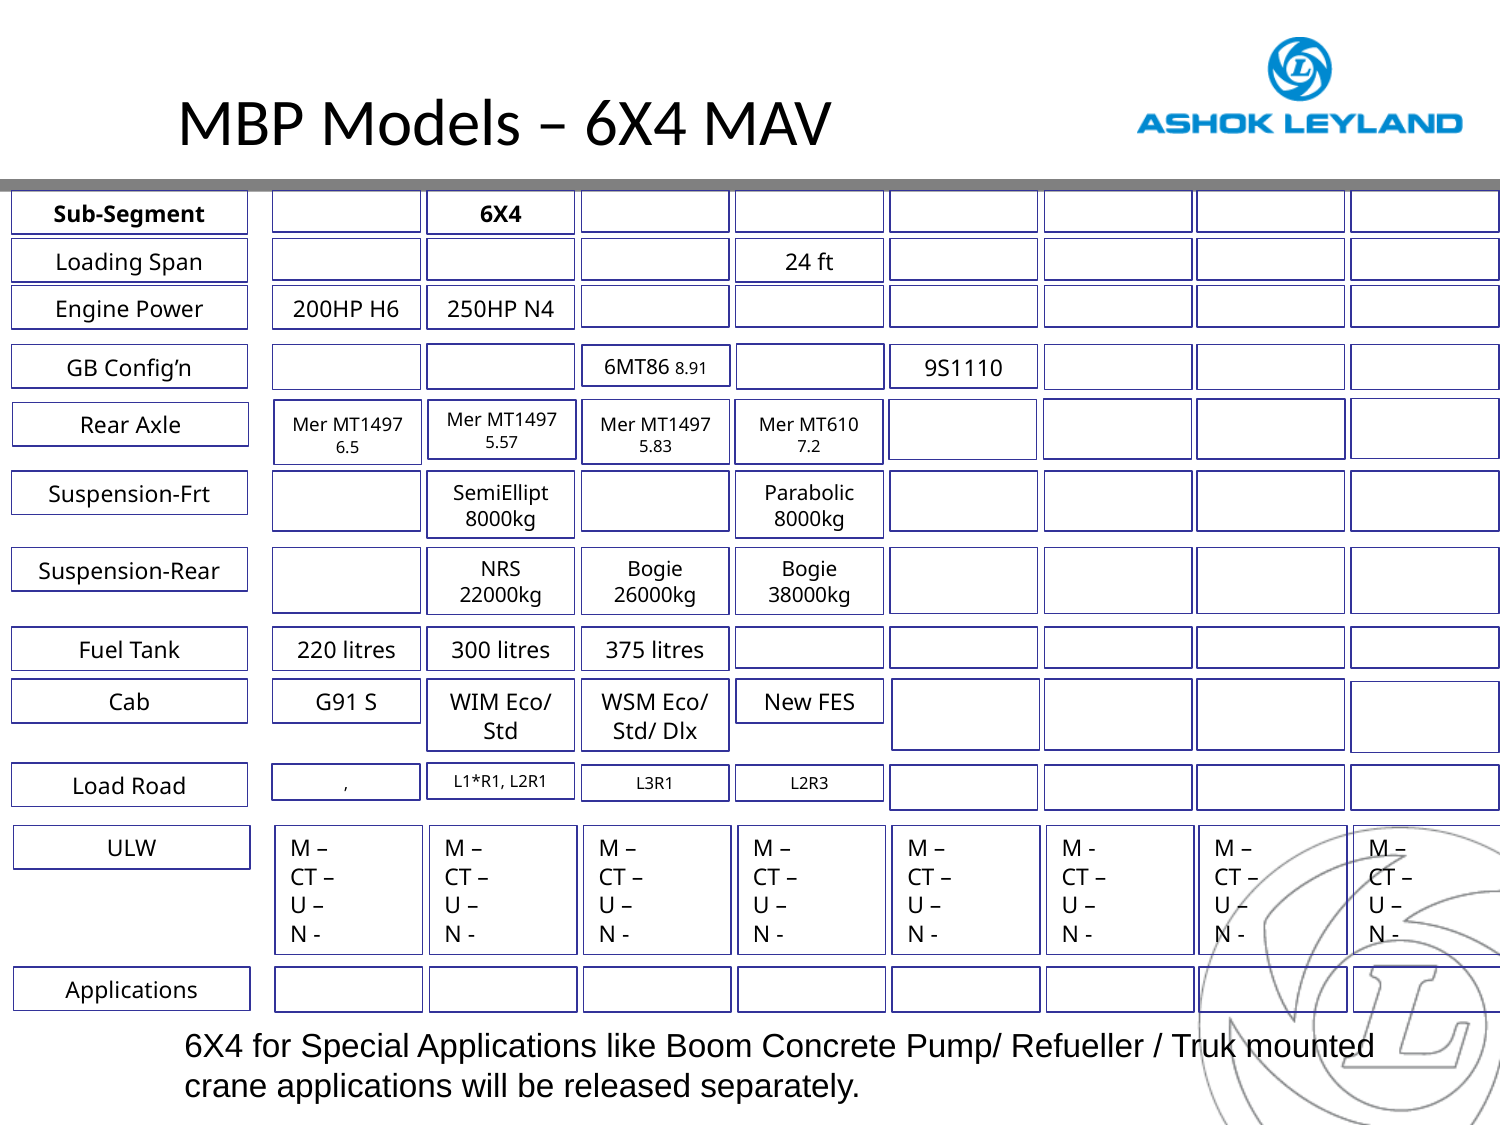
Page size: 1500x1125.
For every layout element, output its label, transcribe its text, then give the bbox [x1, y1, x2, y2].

text_box 6X4 for Special Applications like Boom Concrete Pump/ Refueller / Truk mounted crane applications will be released separately. [169, 1017, 1424, 1112]
text_box [1351, 398, 1499, 459]
text_box M – CT – U – N - [1353, 825, 1500, 955]
text_box [1196, 679, 1345, 751]
text_box [583, 966, 732, 1012]
text_box [1351, 681, 1499, 753]
text_box 200HP H6 [272, 285, 421, 330]
text_box [272, 344, 421, 390]
text_box [272, 238, 421, 280]
text_box Mer MT610 7.2 [735, 399, 883, 464]
text_box [890, 470, 1038, 531]
text_box Cab [11, 679, 248, 723]
text_box [1351, 626, 1499, 669]
text_box Bogie 38000kg [735, 547, 884, 615]
text_box [272, 547, 421, 614]
text_box [735, 190, 884, 232]
text_box [890, 547, 1038, 614]
text_box [890, 238, 1038, 280]
text_box [581, 190, 729, 232]
text_box 6MT86 8.91 [582, 344, 730, 386]
text_box Parabolic 8000kg [735, 470, 884, 538]
text_box [1044, 285, 1192, 327]
picture [1303, 72, 1321, 96]
text_box L1*R1, L2R1 [427, 763, 575, 799]
text_box 220 litres [272, 626, 421, 671]
text_box [1353, 966, 1500, 1012]
text_box L2R3 [735, 765, 884, 801]
text_box [1351, 344, 1499, 390]
text_box , [272, 764, 420, 800]
text_box [1196, 626, 1345, 669]
text_box 300 litres [427, 626, 575, 671]
text_box [1196, 344, 1345, 390]
text_box [1044, 470, 1192, 531]
text_box [1044, 765, 1192, 811]
text_box M - CT – U – N - [1046, 825, 1195, 955]
text_box [889, 399, 1037, 460]
text_box Applications [13, 966, 250, 1011]
text_box 250HP N4 [427, 285, 575, 330]
text_box [890, 285, 1038, 327]
text_box [1351, 547, 1499, 614]
text_box [1044, 238, 1192, 280]
text_box [581, 238, 729, 280]
text_box [581, 285, 729, 327]
text_box [737, 966, 886, 1012]
text_box [890, 190, 1038, 232]
text_box [736, 344, 885, 390]
picture [1287, 56, 1313, 82]
picture [1137, 37, 1463, 134]
text_box [892, 966, 1040, 1012]
picture [1279, 42, 1298, 66]
text_box [1196, 238, 1345, 280]
title MBP Models – 6X4 MAV [162, 50, 1125, 188]
text_box [581, 470, 729, 531]
text_box M – CT – U – N - [429, 825, 577, 955]
text_box [427, 344, 575, 390]
text_box Sub-Segment [11, 190, 248, 235]
text_box [272, 470, 421, 531]
text_box New FES [735, 679, 884, 723]
text_box M – CT – U – N - [892, 825, 1040, 955]
text_box Suspension-Rear [11, 547, 248, 592]
text_box [274, 966, 423, 1012]
text_box [1196, 547, 1345, 614]
text_box [272, 190, 421, 232]
text_box M – CT – U – N - [274, 825, 423, 955]
text_box G91 S [272, 679, 421, 723]
text_box M – CT – U – N - [583, 825, 732, 955]
text_box Fuel Tank [11, 626, 248, 671]
text_box [1196, 285, 1345, 327]
text_box NRS 22000kg [427, 547, 575, 615]
text_box [1044, 626, 1192, 669]
text_box L3R1 [581, 765, 729, 801]
text_box [1199, 966, 1347, 1012]
text_box [735, 285, 884, 327]
text_box [1044, 344, 1192, 390]
text_box GB Config’n [11, 344, 248, 388]
text_box M – CT – U – N - [1199, 825, 1347, 955]
text_box ULW [13, 825, 250, 869]
text_box [1044, 679, 1192, 751]
text_box 375 litres [581, 626, 729, 671]
text_box [427, 238, 575, 280]
text_box Mer MT1497 5.83 [581, 399, 730, 464]
text_box [1043, 398, 1192, 459]
text_box Mer MT1497 6.5 [273, 400, 422, 465]
text_box WIM Eco/ Std [427, 679, 575, 752]
text_box SemiEllipt 8000kg [427, 470, 575, 538]
text_box [429, 966, 577, 1012]
text_box [1351, 470, 1499, 531]
text_box [1196, 190, 1345, 232]
text_box Bogie 26000kg [581, 547, 729, 615]
text_box 6X4 [427, 190, 575, 235]
text_box 24 ft [735, 238, 884, 283]
text_box [1351, 765, 1499, 811]
text_box Loading Span [11, 238, 248, 283]
text_box [1044, 547, 1192, 614]
text_box [1196, 765, 1345, 811]
text_box [1044, 190, 1192, 233]
text_box M – CT – U – N - [737, 825, 886, 955]
text_box Engine Power [11, 285, 248, 330]
text_box [1197, 398, 1345, 459]
text_box Mer MT1497 5.57 [428, 399, 576, 459]
text_box [891, 679, 1040, 751]
text_box Rear Axle [12, 402, 249, 447]
text_box [735, 626, 884, 669]
text_box [1046, 966, 1195, 1012]
text_box [1351, 238, 1499, 280]
picture [1303, 48, 1326, 67]
text_box [1351, 190, 1499, 232]
text_box 9S1110 [890, 344, 1038, 388]
text_box [1196, 470, 1345, 531]
text_box Load Road [11, 763, 248, 807]
text_box [890, 626, 1038, 669]
picture [1273, 71, 1297, 90]
text_box Suspension-Frt [11, 471, 248, 515]
text_box [1351, 285, 1499, 327]
text_box [890, 765, 1038, 811]
text_box WSM Eco/ Std/ Dlx [581, 679, 729, 752]
